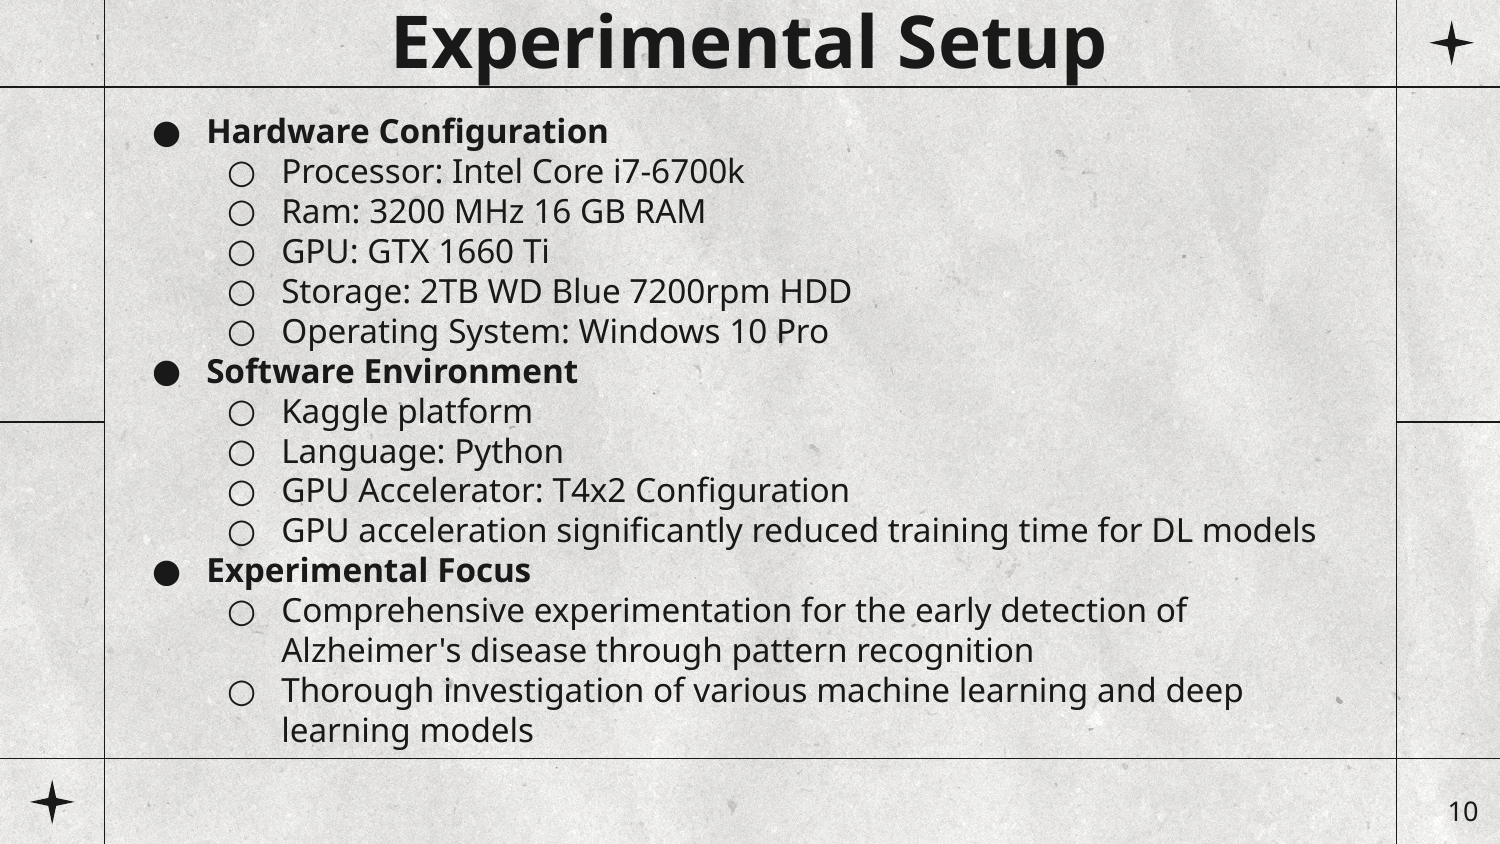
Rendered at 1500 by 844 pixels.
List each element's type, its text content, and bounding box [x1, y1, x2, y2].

picture [1397, 0, 1500, 86]
picture [0, 423, 104, 758]
picture [0, 0, 104, 86]
picture [0, 759, 104, 844]
picture [1397, 759, 1500, 844]
text_box Experimental Setup [102, 0, 1397, 84]
picture [0, 88, 104, 421]
picture [105, 759, 1396, 844]
text_box Hardware Configuration Processor: Intel Core i7-6700k Ram: 3200 MHz 16 GB RAM GPU: GTX 1660 Ti Storage: 2TB WD Blue 7200rpm HDD Operating System: Windows 10 Pro Software Environment Kaggle platform Language: Python GPU Accelerator: T4x2 Configuration GPU acceleration significantly reduced training time for DL models Experimental Focus Comprehensive experimentation for the early detection of Alzheimer's disease through pattern recognition Thorough investigation of various machine learning and deep learning models [116, 95, 1382, 765]
picture [1397, 88, 1500, 421]
picture [105, 88, 1396, 758]
slide_number ‹#› [1403, 779, 1494, 844]
picture [1397, 423, 1500, 758]
